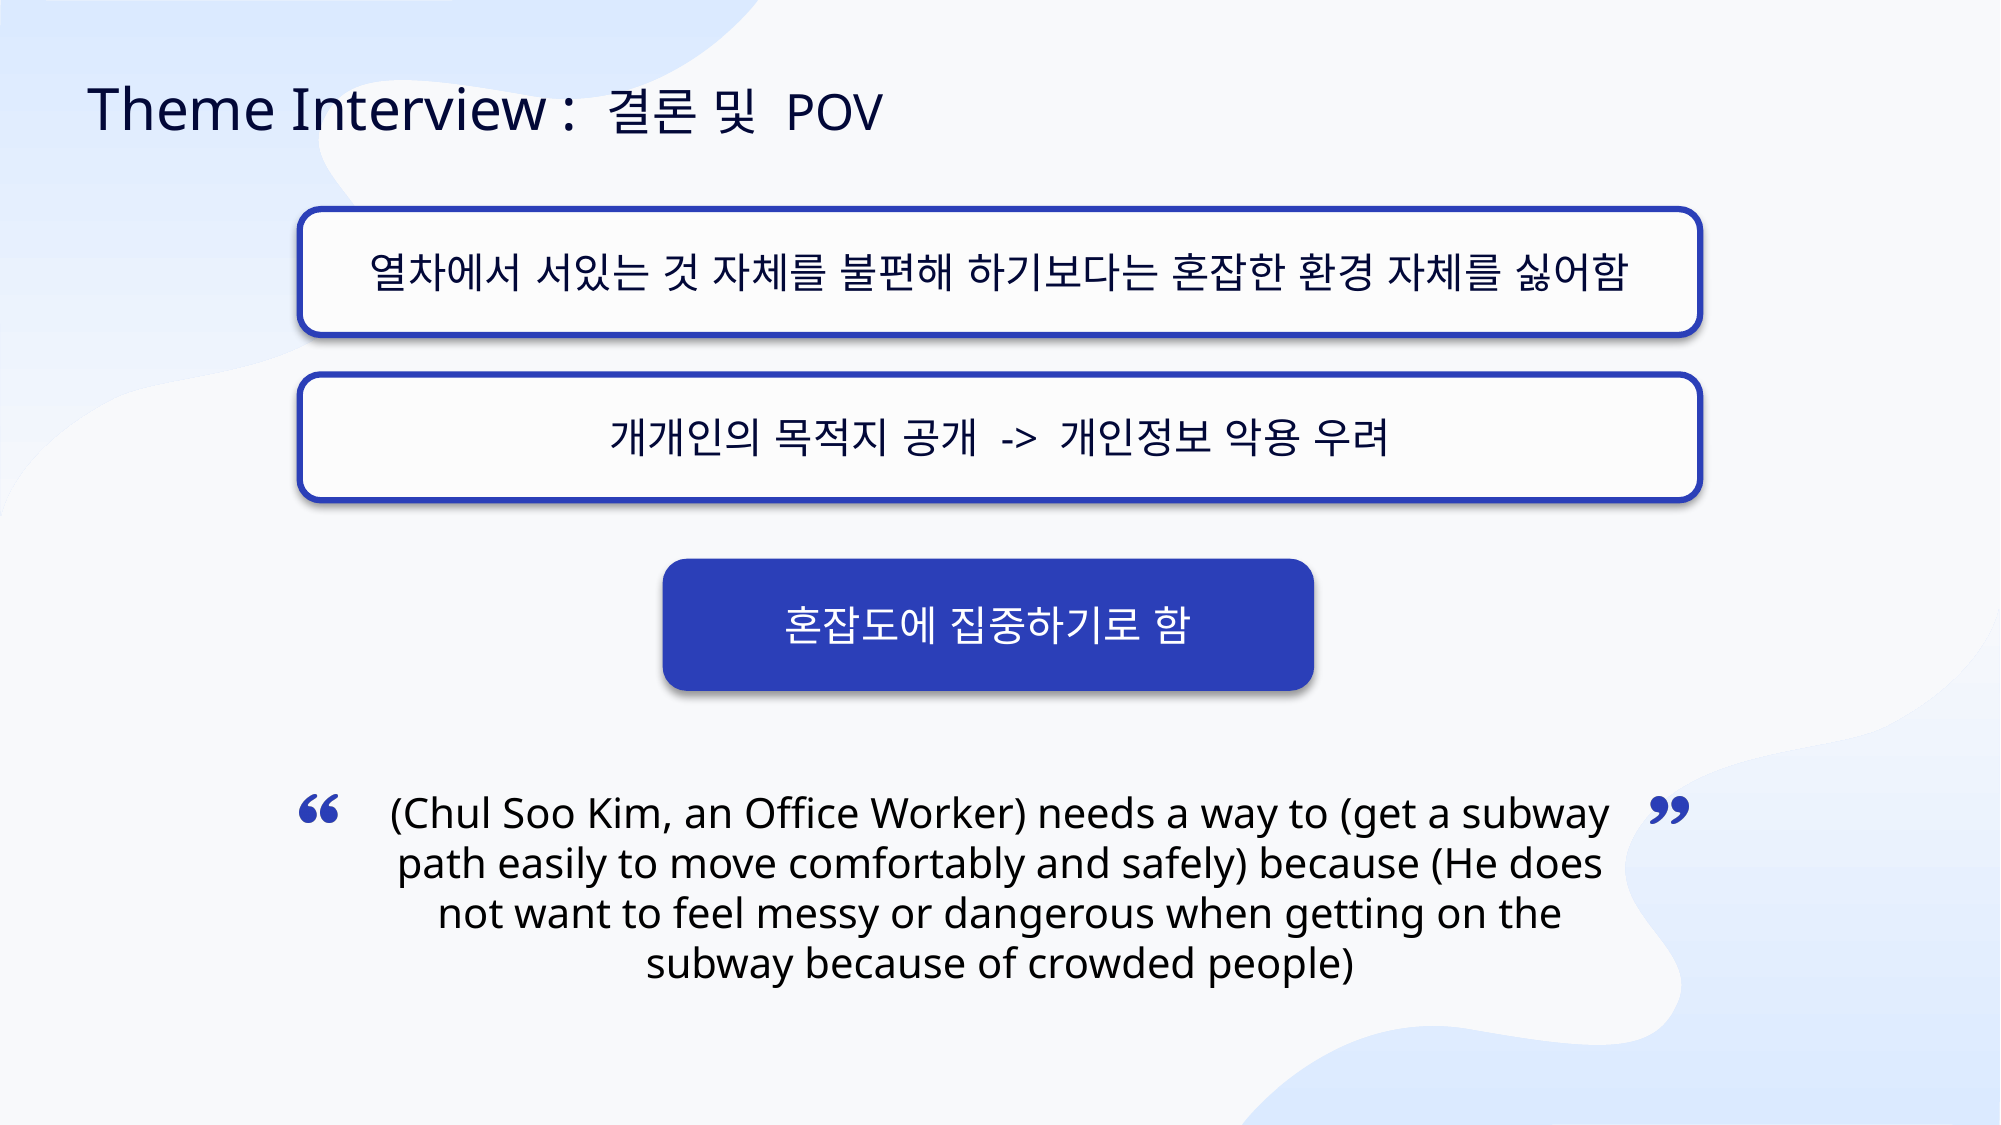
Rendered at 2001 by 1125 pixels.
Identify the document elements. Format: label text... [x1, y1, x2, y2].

text_box 열차에서 서있는 것 자체를 불편해 하기보다는 혼잡한 환경 자체를 싫어함 [299, 209, 1701, 335]
text_box 혼잡도에 집중하기로 함 [665, 561, 1312, 688]
text_box 개개인의 목적지 공개 -> 개인정보 악용 우려 [299, 374, 1701, 501]
picture [1650, 796, 1689, 824]
picture [299, 794, 338, 823]
text_box (Chul Soo Kim, an Office Worker) needs a way to (get a subway path easily to move comfortably and safely) because (He does not want to feel messy or dangerous when getting on the subway because of crowded people) [369, 779, 1631, 995]
text_box Theme Interview : 결론 및 POV [72, 64, 1093, 150]
